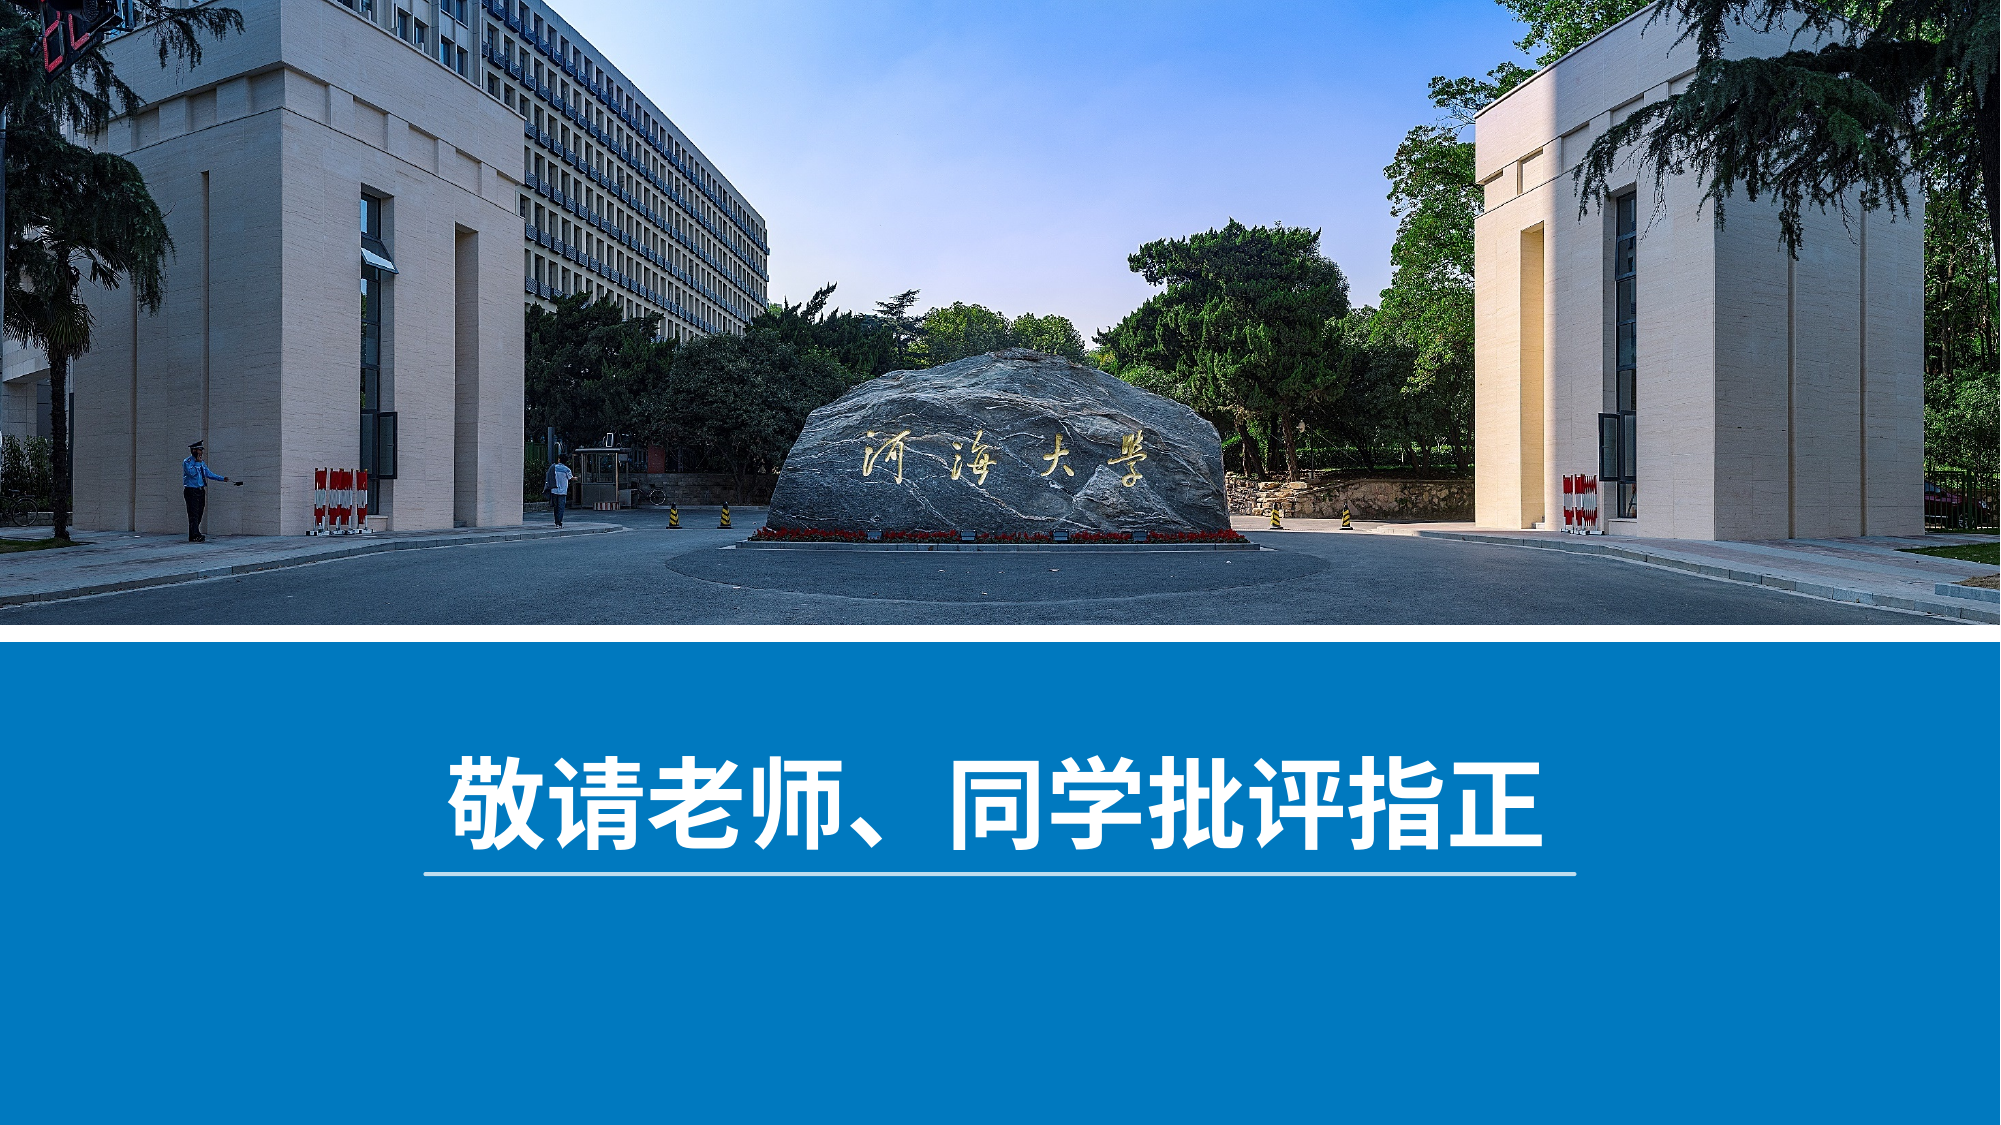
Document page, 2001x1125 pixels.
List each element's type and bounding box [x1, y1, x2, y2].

picture [0, 0, 2000, 625]
text_box [425, 733, 1575, 944]
text_box [0, 641, 2000, 1125]
